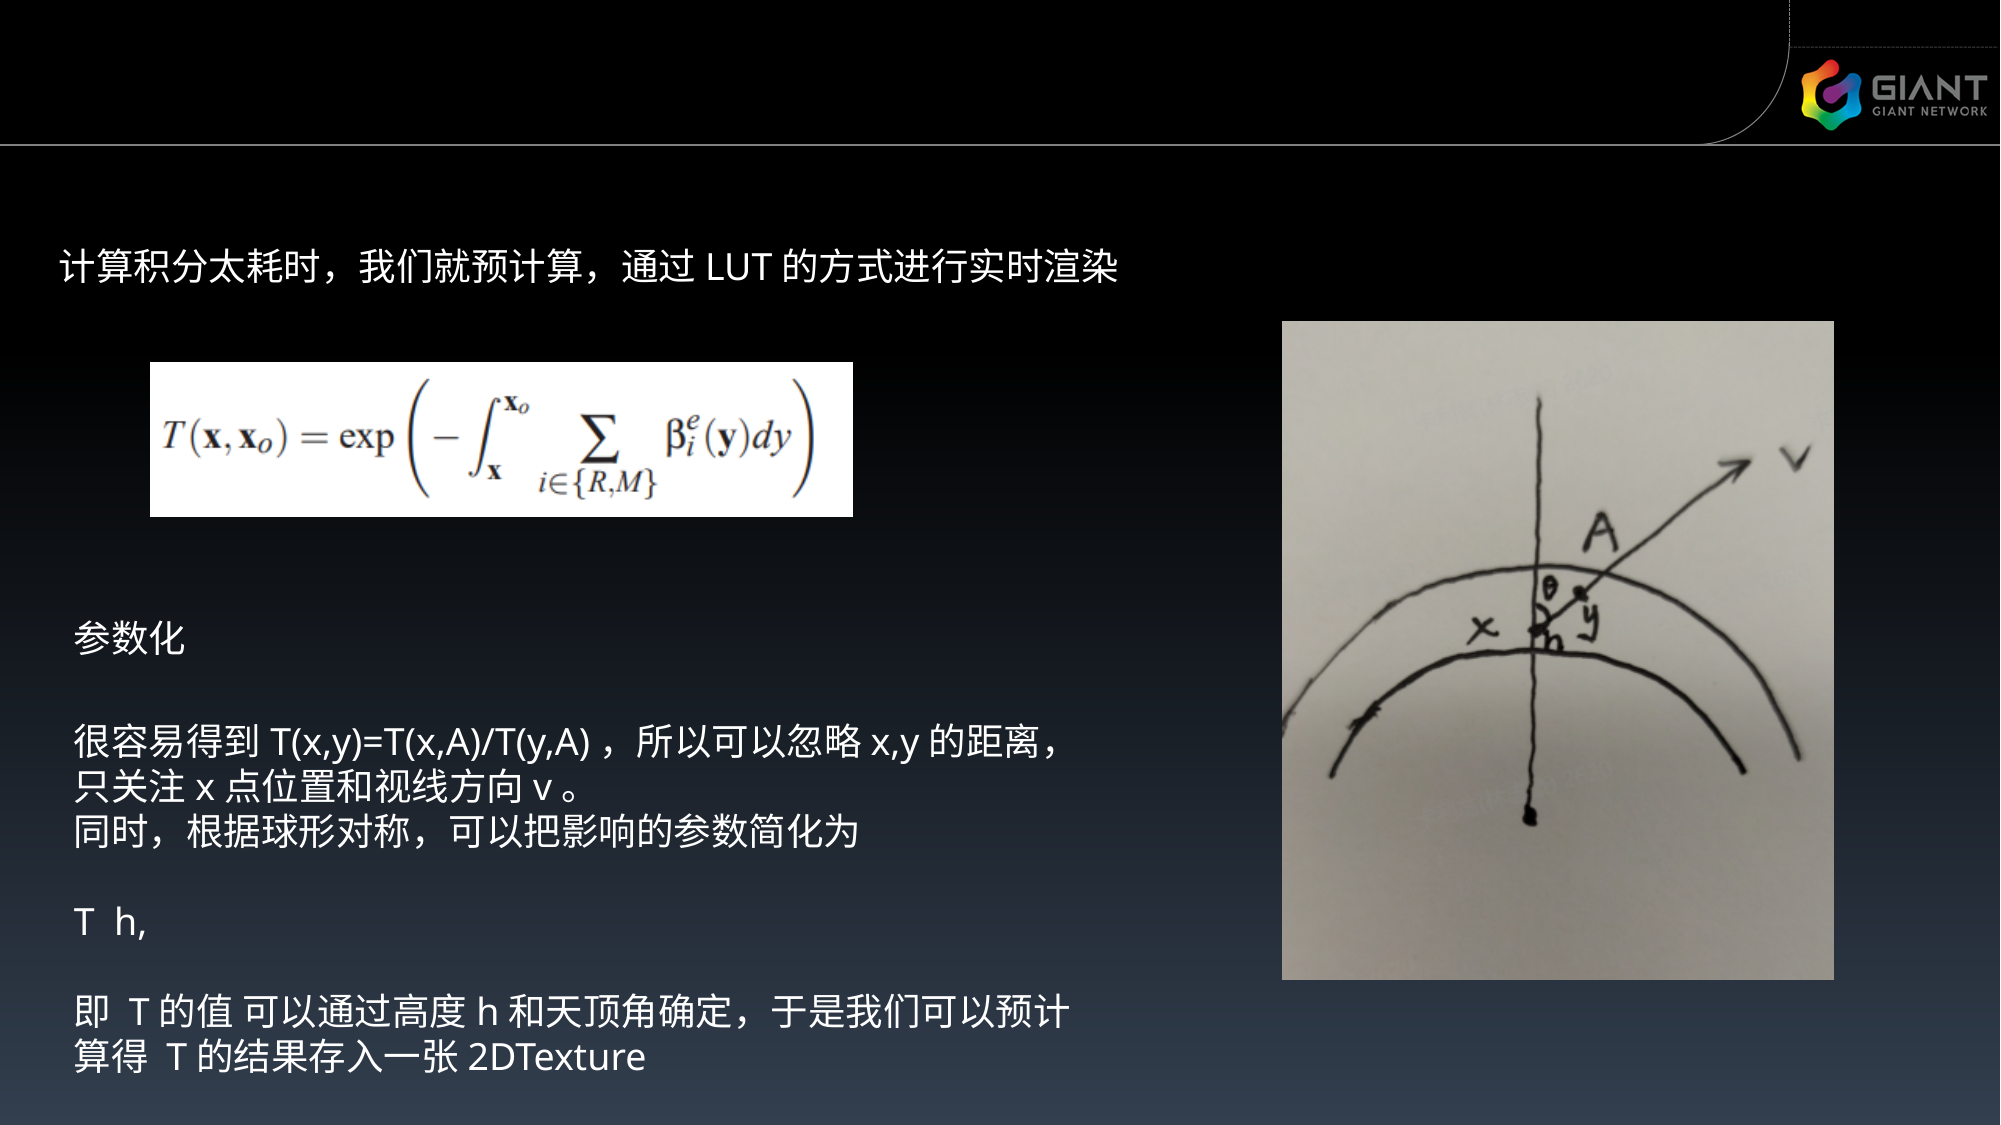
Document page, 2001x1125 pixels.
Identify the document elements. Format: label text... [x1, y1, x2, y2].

picture [1282, 321, 1834, 980]
picture [149, 362, 854, 517]
picture [1789, 48, 1999, 144]
text_box 参数化 [59, 607, 853, 668]
text_box 计算积分太耗时，我们就预计算，通过LUT的方式进行实时渲染 [43, 235, 1252, 296]
